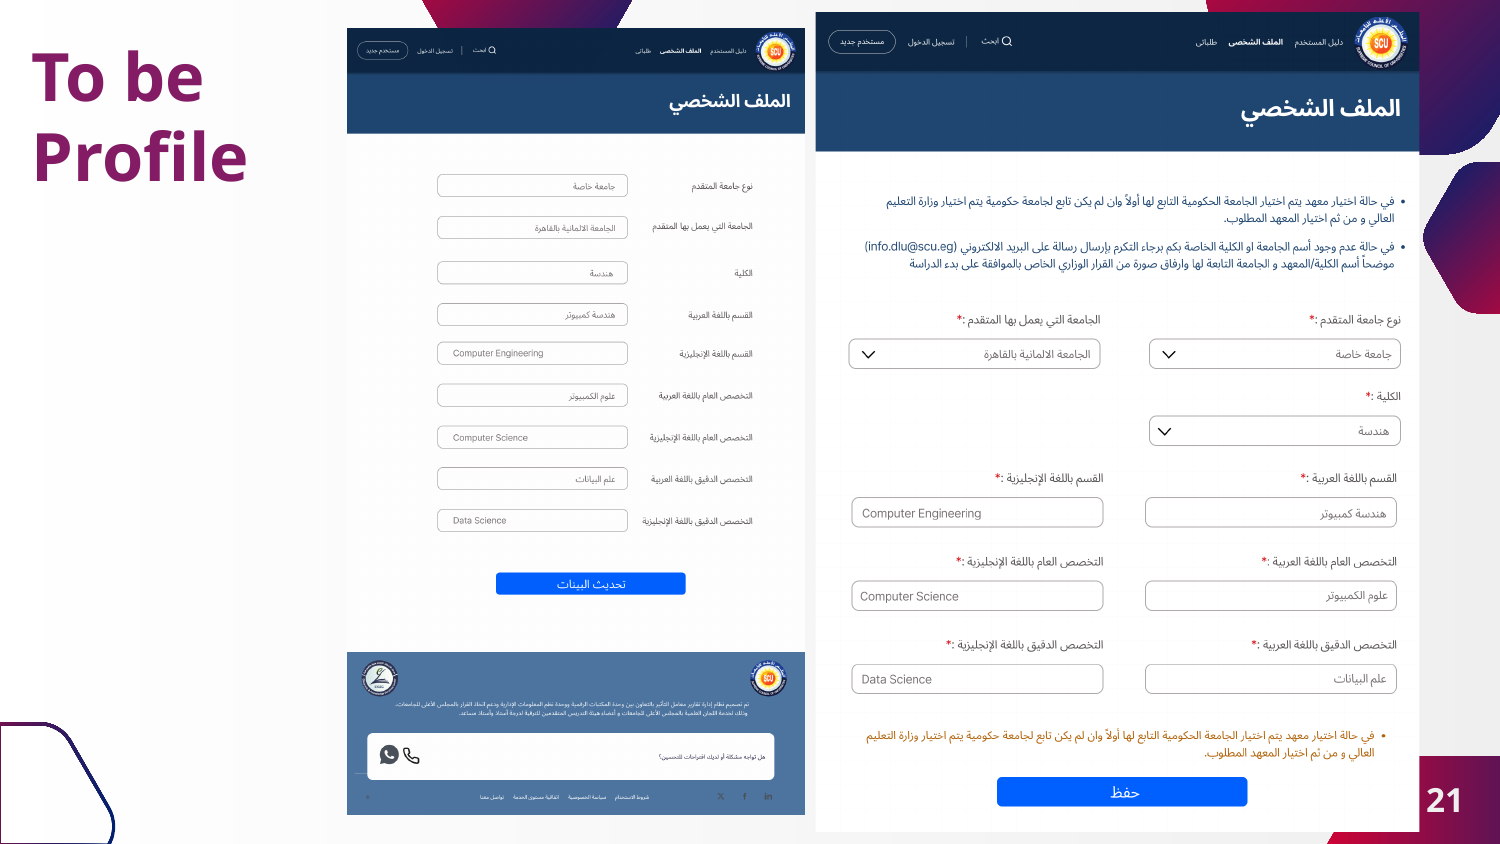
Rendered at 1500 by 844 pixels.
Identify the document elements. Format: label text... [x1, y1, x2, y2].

picture [346, 28, 805, 816]
title To be Profile [16, 70, 341, 160]
text_box [422, 0, 632, 27]
picture [815, 12, 1420, 832]
slide_number 21 [1389, 755, 1500, 844]
